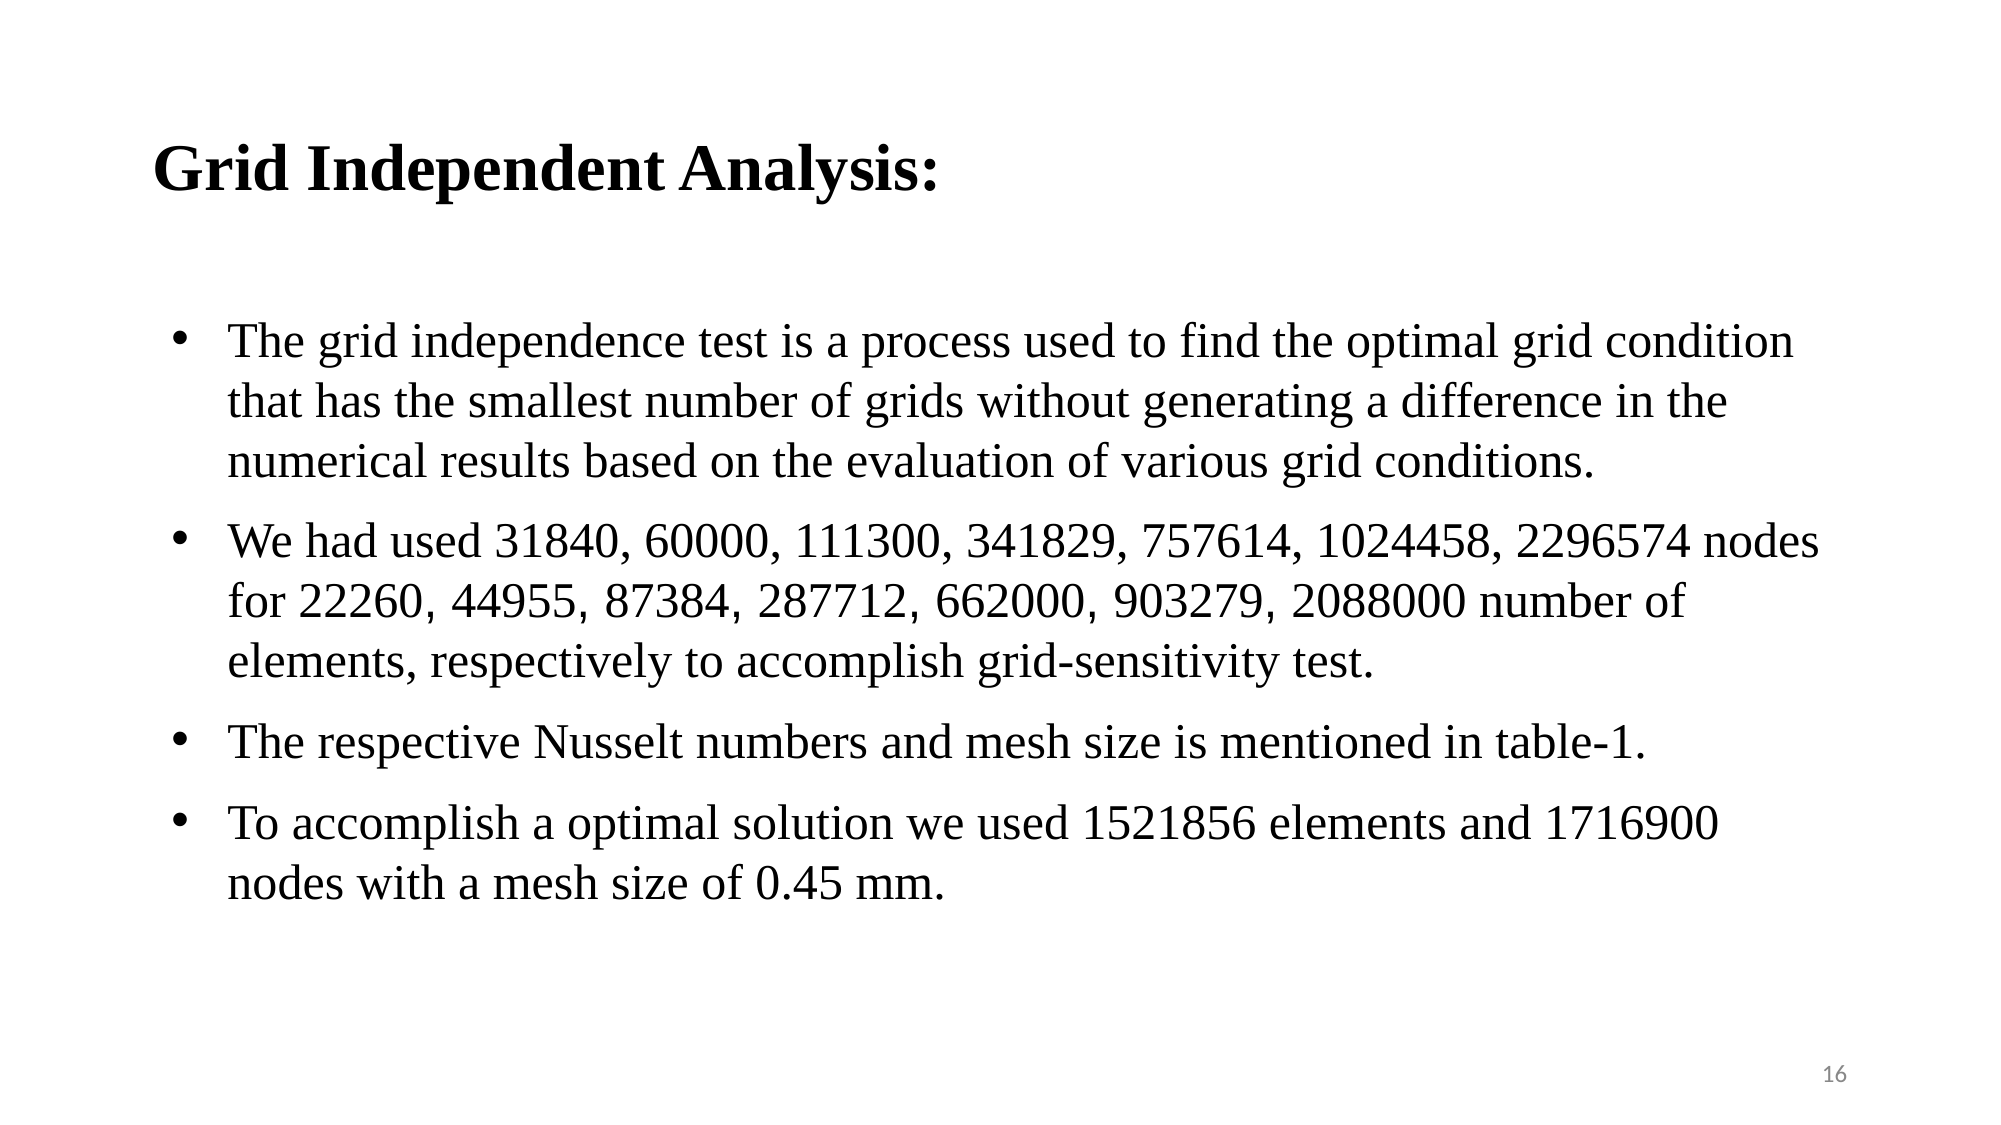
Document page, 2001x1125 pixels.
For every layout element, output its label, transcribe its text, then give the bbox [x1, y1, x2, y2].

list The grid independence test is a process used to find the optimal grid condition that has the smallest number of grids without generating a difference in the numerical results based on the evaluation of various grid conditions. We had used 31840, 60000, 111300, 341829, 757614, 1024458, 2296574 nodes for 22260, 44955, 87384, 287712, 662000, 903279, 2088000 number of elements, respectively to accomplish grid-sensitivity test. The respective Nusselt numbers and mesh size is mentioned in table-1. To accomplish a optimal solution we used 1521856 elements and 1716900 nodes with a mesh size of 0.45 mm. [137, 299, 1863, 1014]
title Grid Independent Analysis: [137, 59, 1863, 278]
slide_number 16 [1412, 1042, 1863, 1103]
